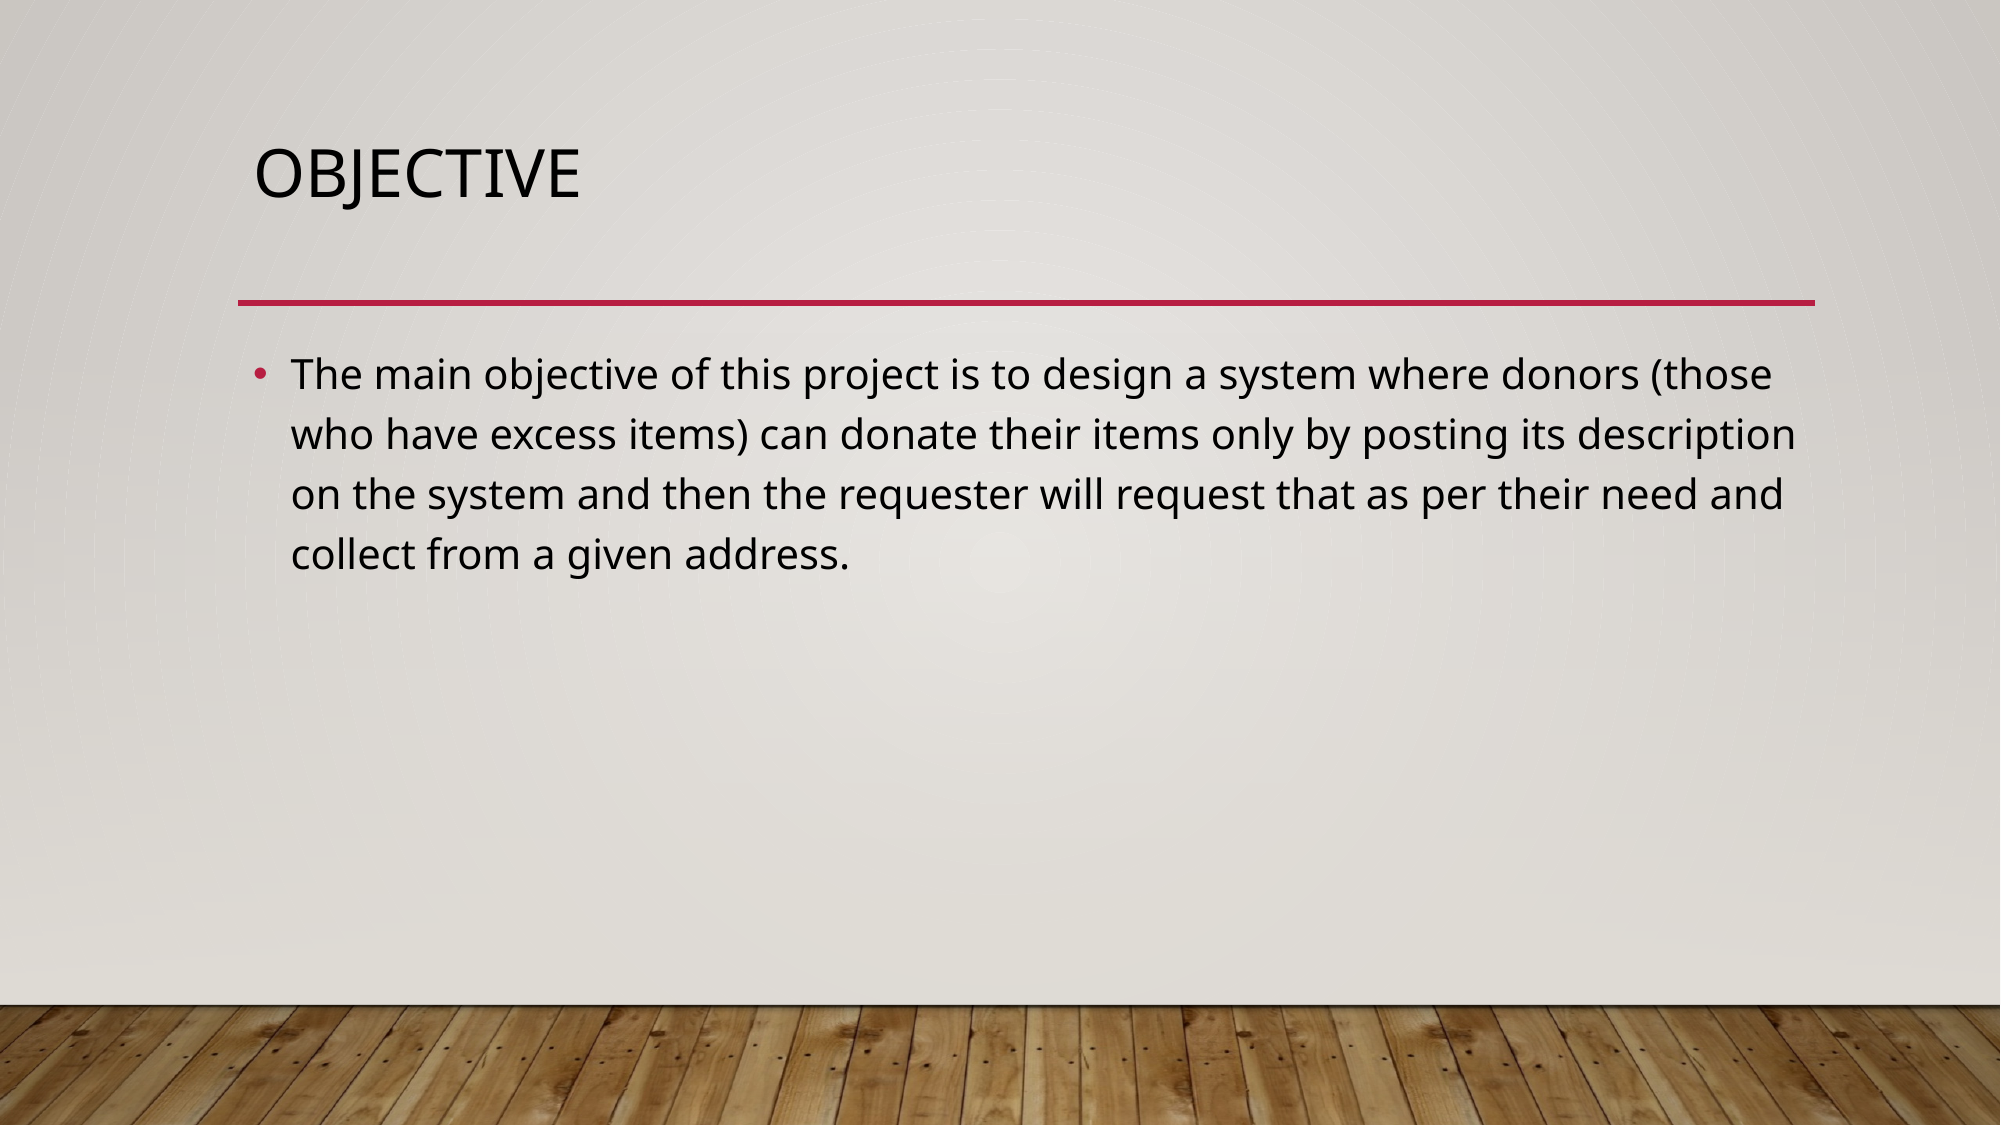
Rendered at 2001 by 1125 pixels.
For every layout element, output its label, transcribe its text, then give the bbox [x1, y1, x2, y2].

list The main objective of this project is to design a system where donors (those who have excess items) can donate their items only by posting its description on the system and then the requester will request that as per their need and collect from a given address. [238, 330, 1814, 897]
picture [0, 1005, 2000, 1125]
title Objective [238, 131, 1814, 305]
